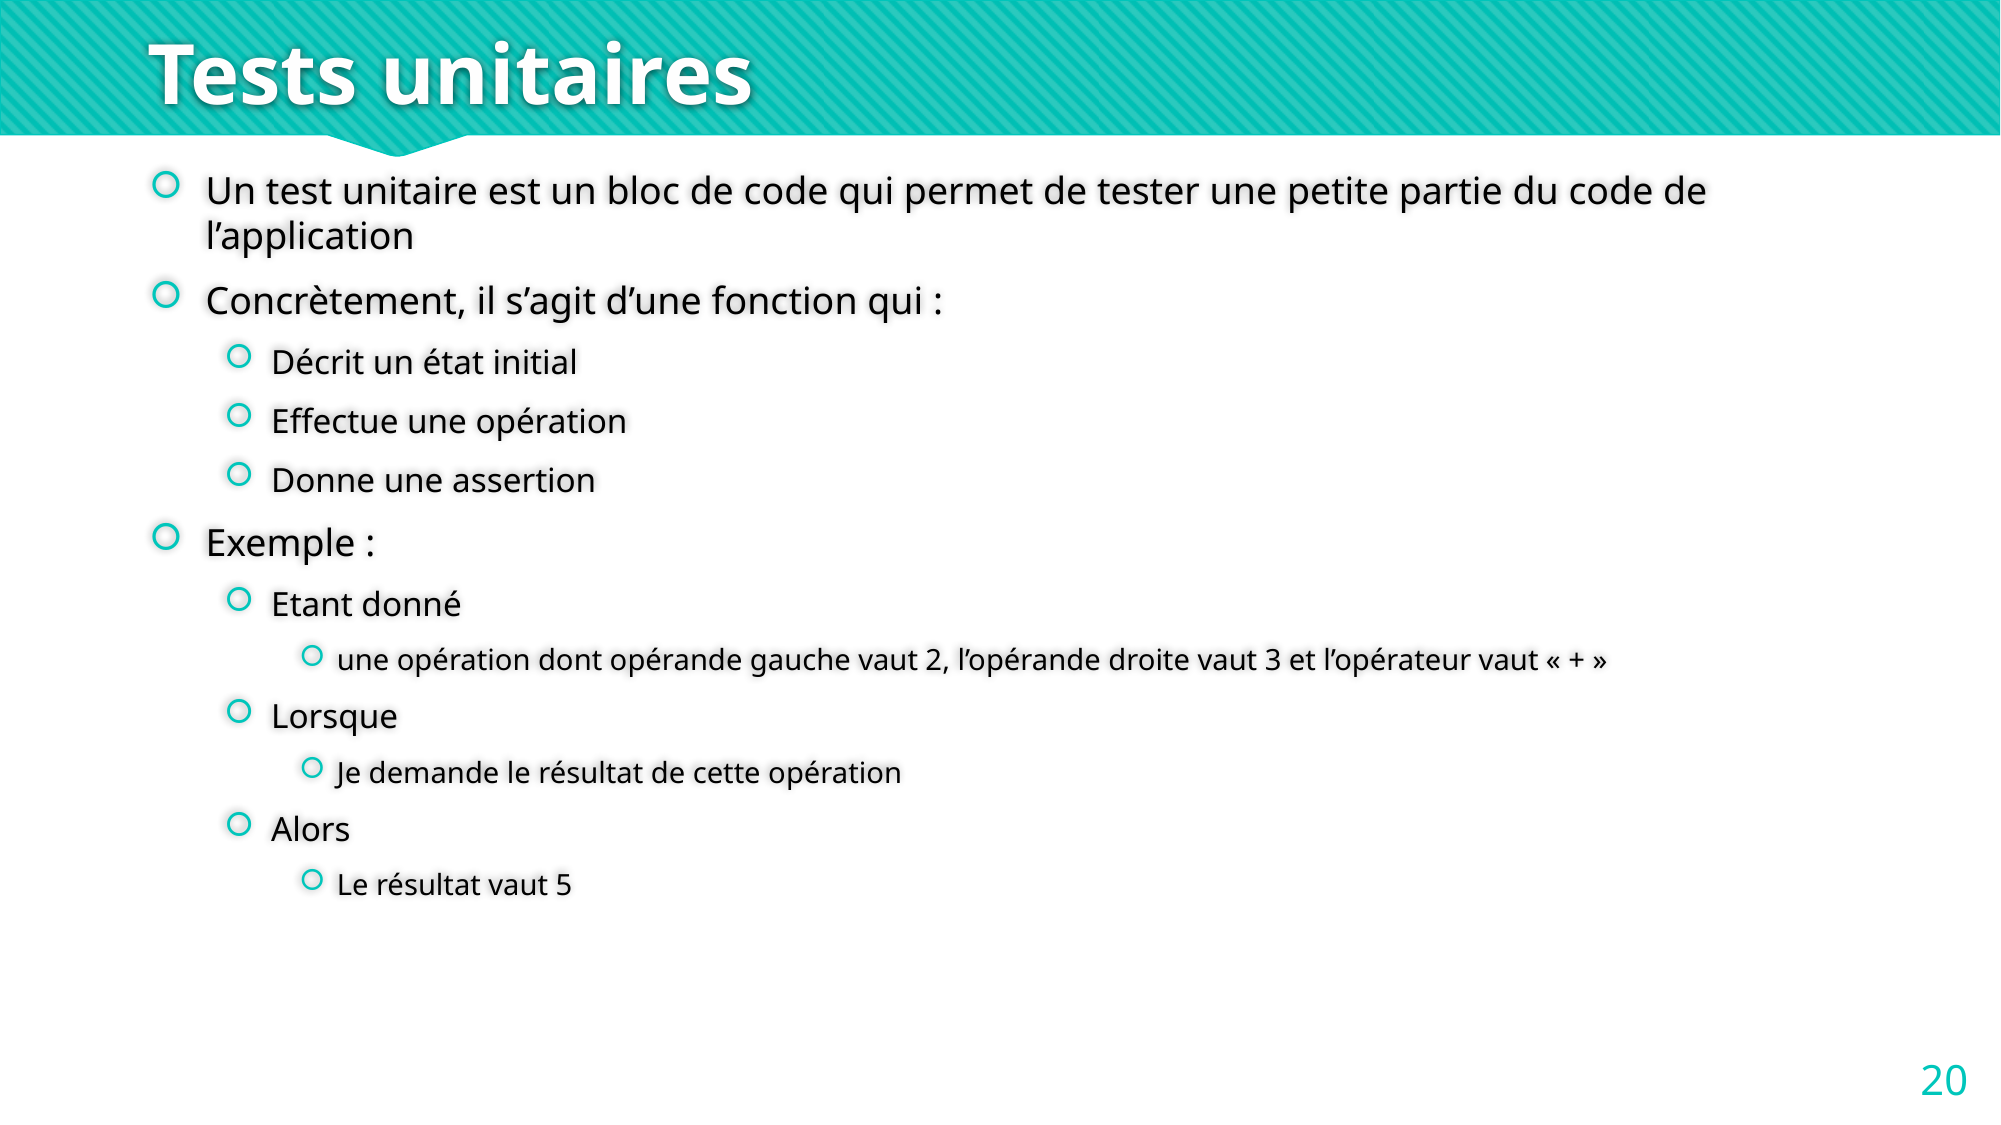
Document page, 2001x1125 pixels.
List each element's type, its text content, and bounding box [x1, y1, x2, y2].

title Tests unitaires [132, 0, 1868, 130]
slide_number 20 [1809, 1031, 1984, 1113]
list Un test unitaire est un bloc de code qui permet de tester une petite partie du code de l’application Concrètement, il s’agit d’une fonction qui : Décrit un état initial Effectue une opération Donne une assertion Exemple : Etant donné une opération dont opérande gauche vaut 2, l’opérande droite vaut 3 et l’opérateur vaut « + » Lorsque Je demande le résultat de cette opération Alors Le résultat vaut 5 [134, 159, 1866, 1113]
